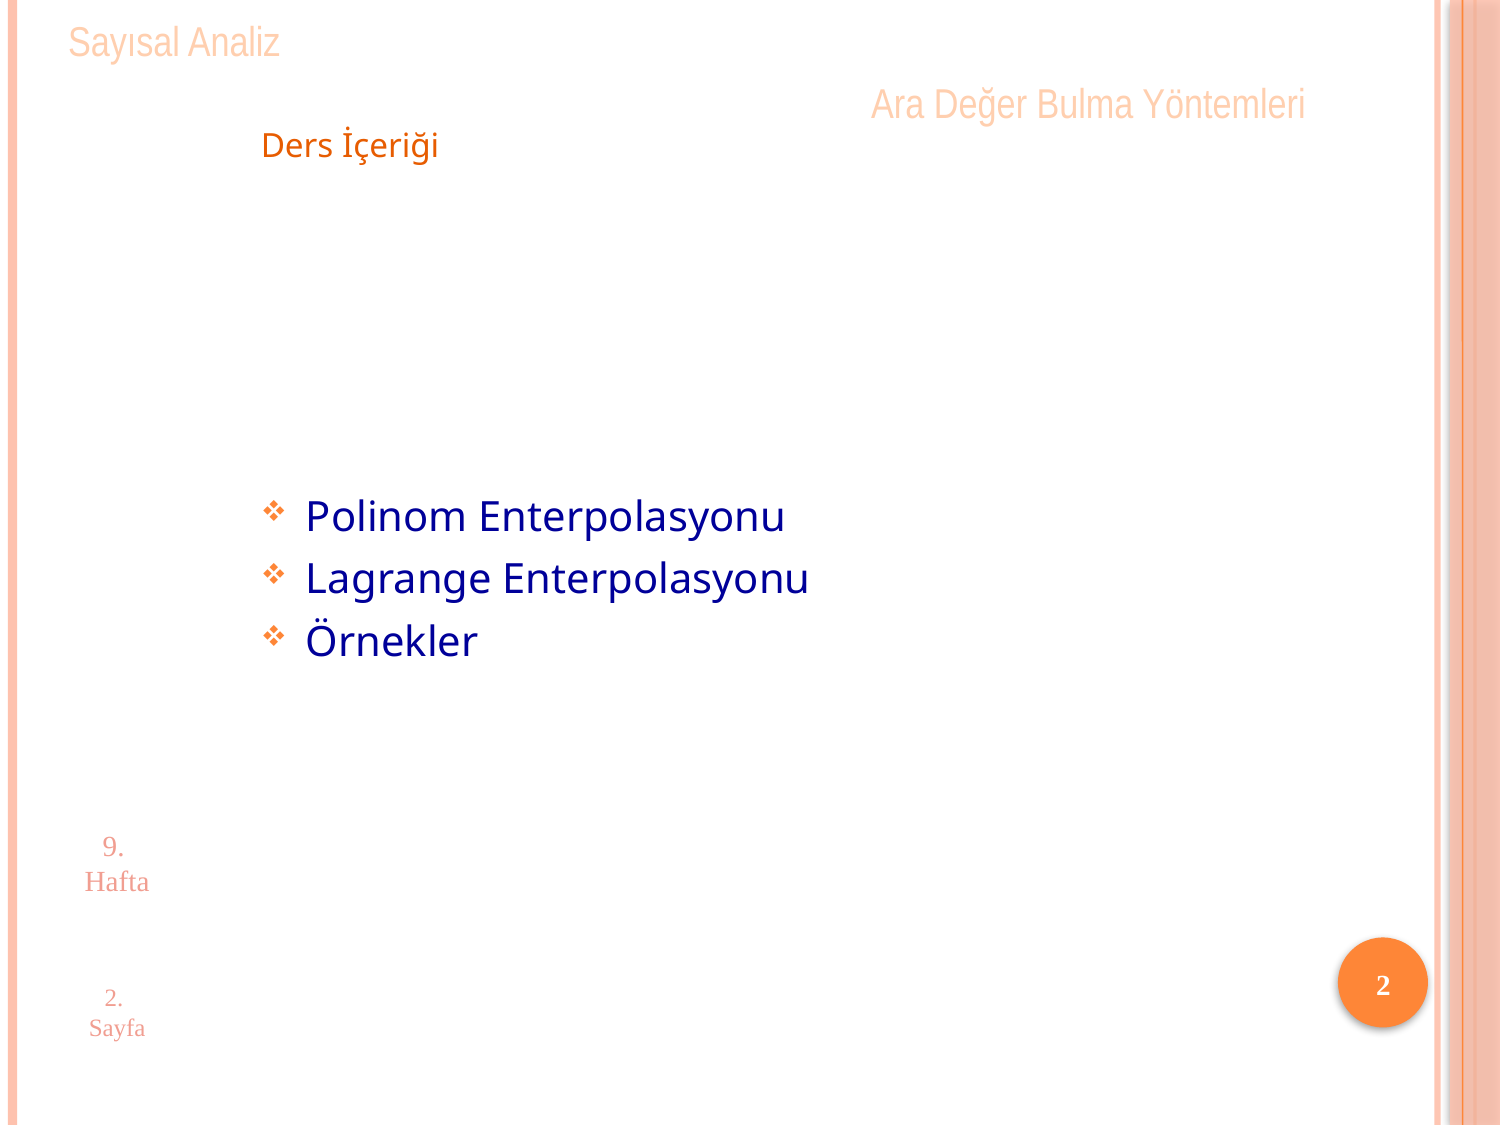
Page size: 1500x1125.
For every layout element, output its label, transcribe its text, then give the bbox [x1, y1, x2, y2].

slide_number 2. Sayfa [58, 972, 176, 1051]
text_box Sayısal Analiz [53, 0, 1211, 81]
slide_number 2 [1333, 940, 1434, 1027]
list Ders İçeriği Polinom Enterpolasyonu Lagrange Enterpolasyonu Örnekler [246, 117, 1459, 1064]
text_box Ara Değer Bulma Yöntemleri [856, 42, 1424, 162]
text_box 9. Hafta [58, 820, 176, 926]
